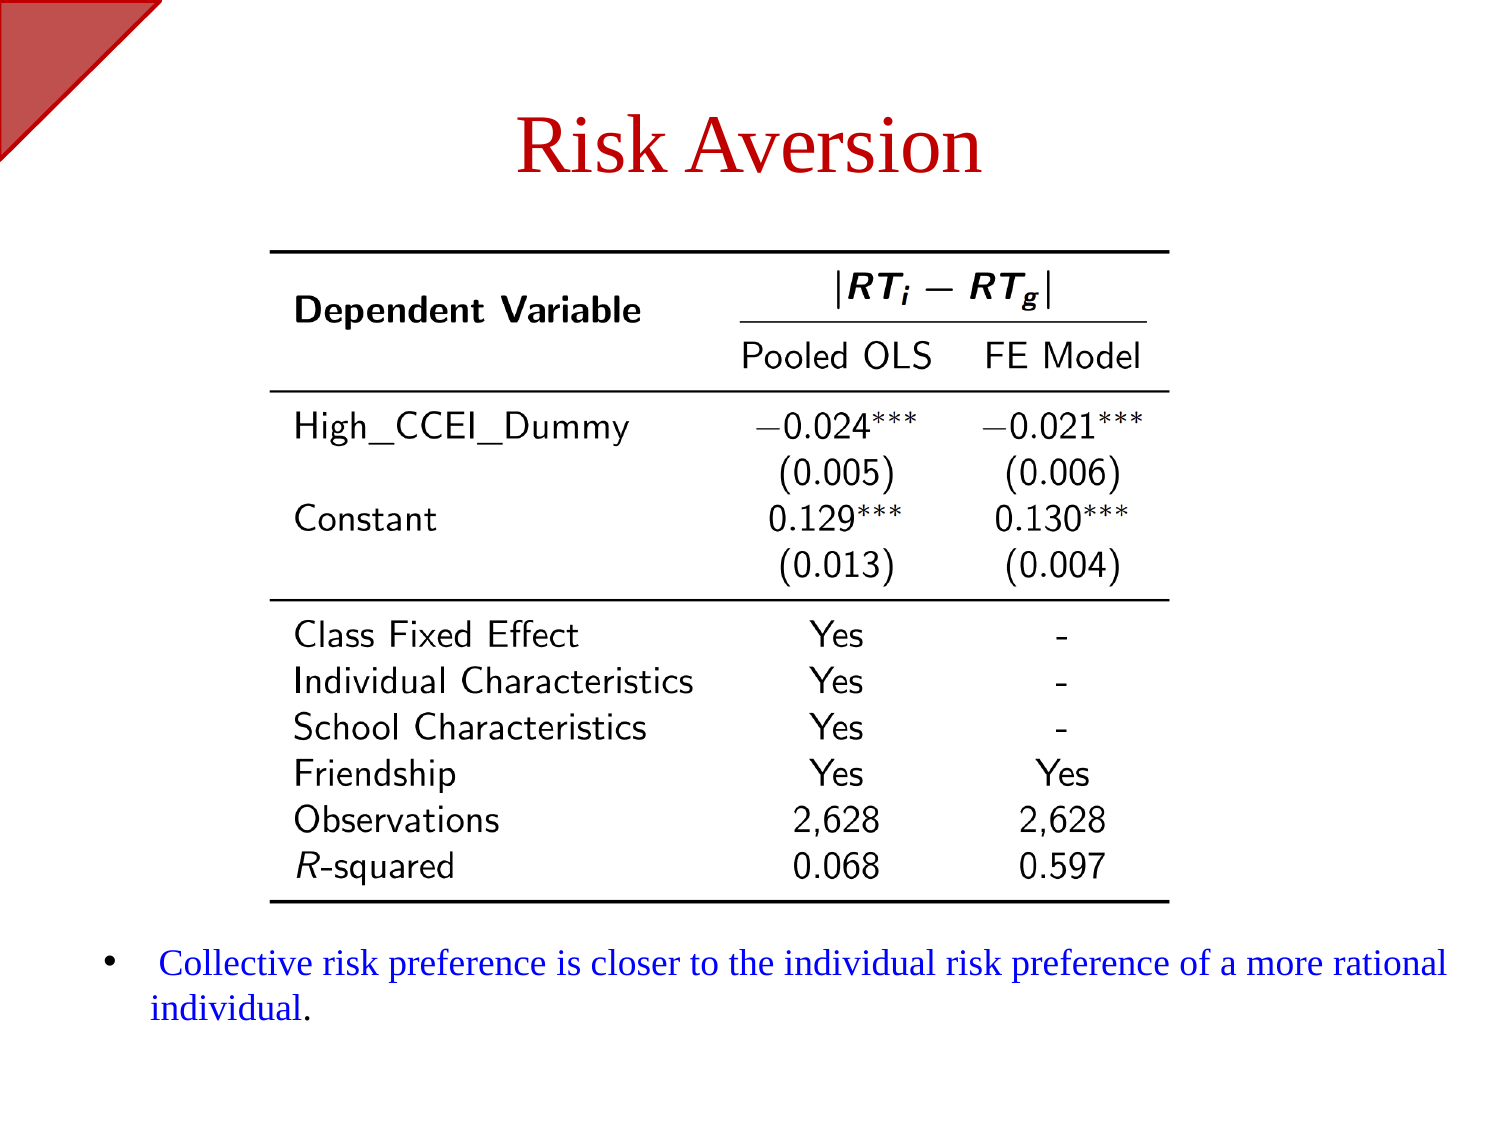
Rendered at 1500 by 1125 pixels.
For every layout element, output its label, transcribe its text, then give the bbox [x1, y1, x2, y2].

text_box [0, 0, 163, 162]
picture [265, 243, 1174, 904]
text_box Collective risk preference is closer to the individual risk preference of a more rational individual. [88, 930, 1471, 1036]
title Risk Aversion [75, 45, 1425, 233]
